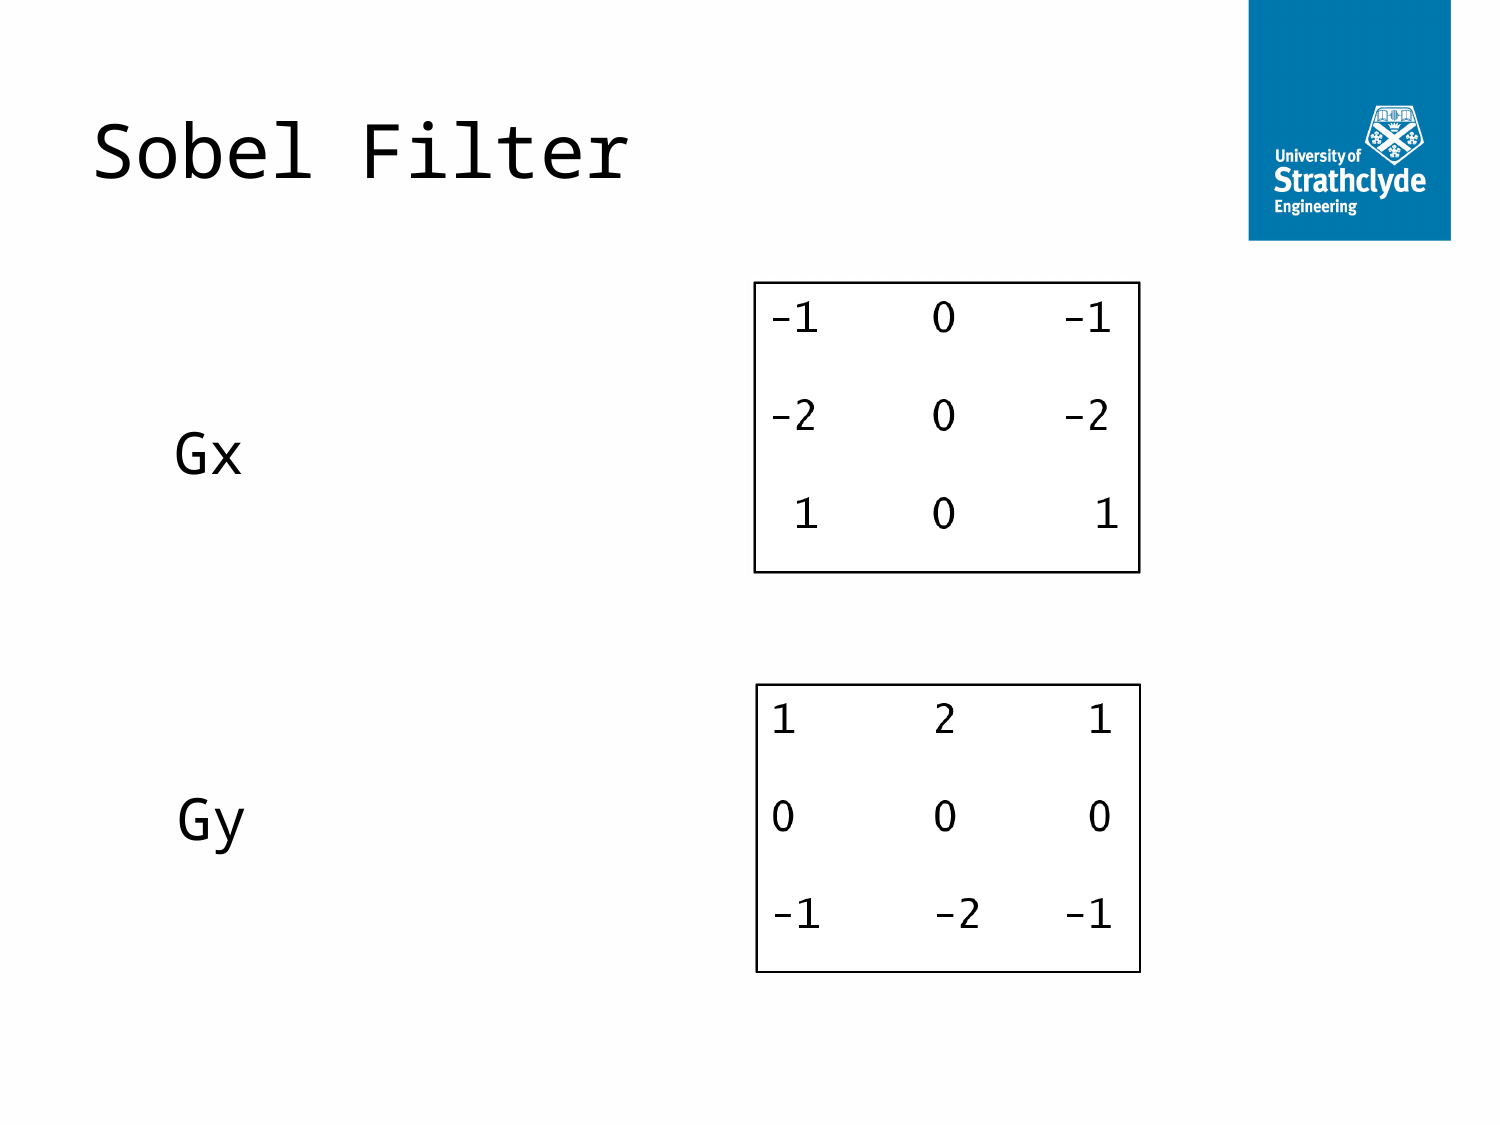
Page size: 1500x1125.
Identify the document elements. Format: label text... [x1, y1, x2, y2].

picture [1329, 171, 1338, 191]
picture [1371, 169, 1377, 191]
picture [1341, 204, 1346, 212]
picture [1379, 174, 1393, 199]
text_box Gy [162, 775, 388, 860]
picture [1293, 204, 1299, 213]
picture [1390, 146, 1400, 157]
picture [1306, 203, 1334, 212]
picture [1371, 132, 1382, 140]
picture [1287, 153, 1293, 161]
picture [1308, 153, 1319, 161]
picture [1357, 174, 1368, 191]
picture [1275, 167, 1291, 191]
picture [1276, 200, 1286, 212]
picture [0, 0, 1500, 1125]
picture [1341, 169, 1354, 191]
picture [1304, 174, 1313, 191]
title Sobel Filter [75, 90, 1235, 209]
picture [1349, 149, 1360, 161]
picture [1329, 150, 1339, 161]
picture [1395, 169, 1408, 191]
picture [1277, 150, 1284, 161]
text_box Gx [159, 408, 384, 494]
picture [1293, 171, 1302, 191]
picture [1412, 174, 1425, 191]
picture [1371, 106, 1417, 154]
picture [1296, 150, 1300, 161]
picture [1349, 205, 1356, 215]
picture [1407, 133, 1417, 144]
picture [1314, 174, 1327, 191]
